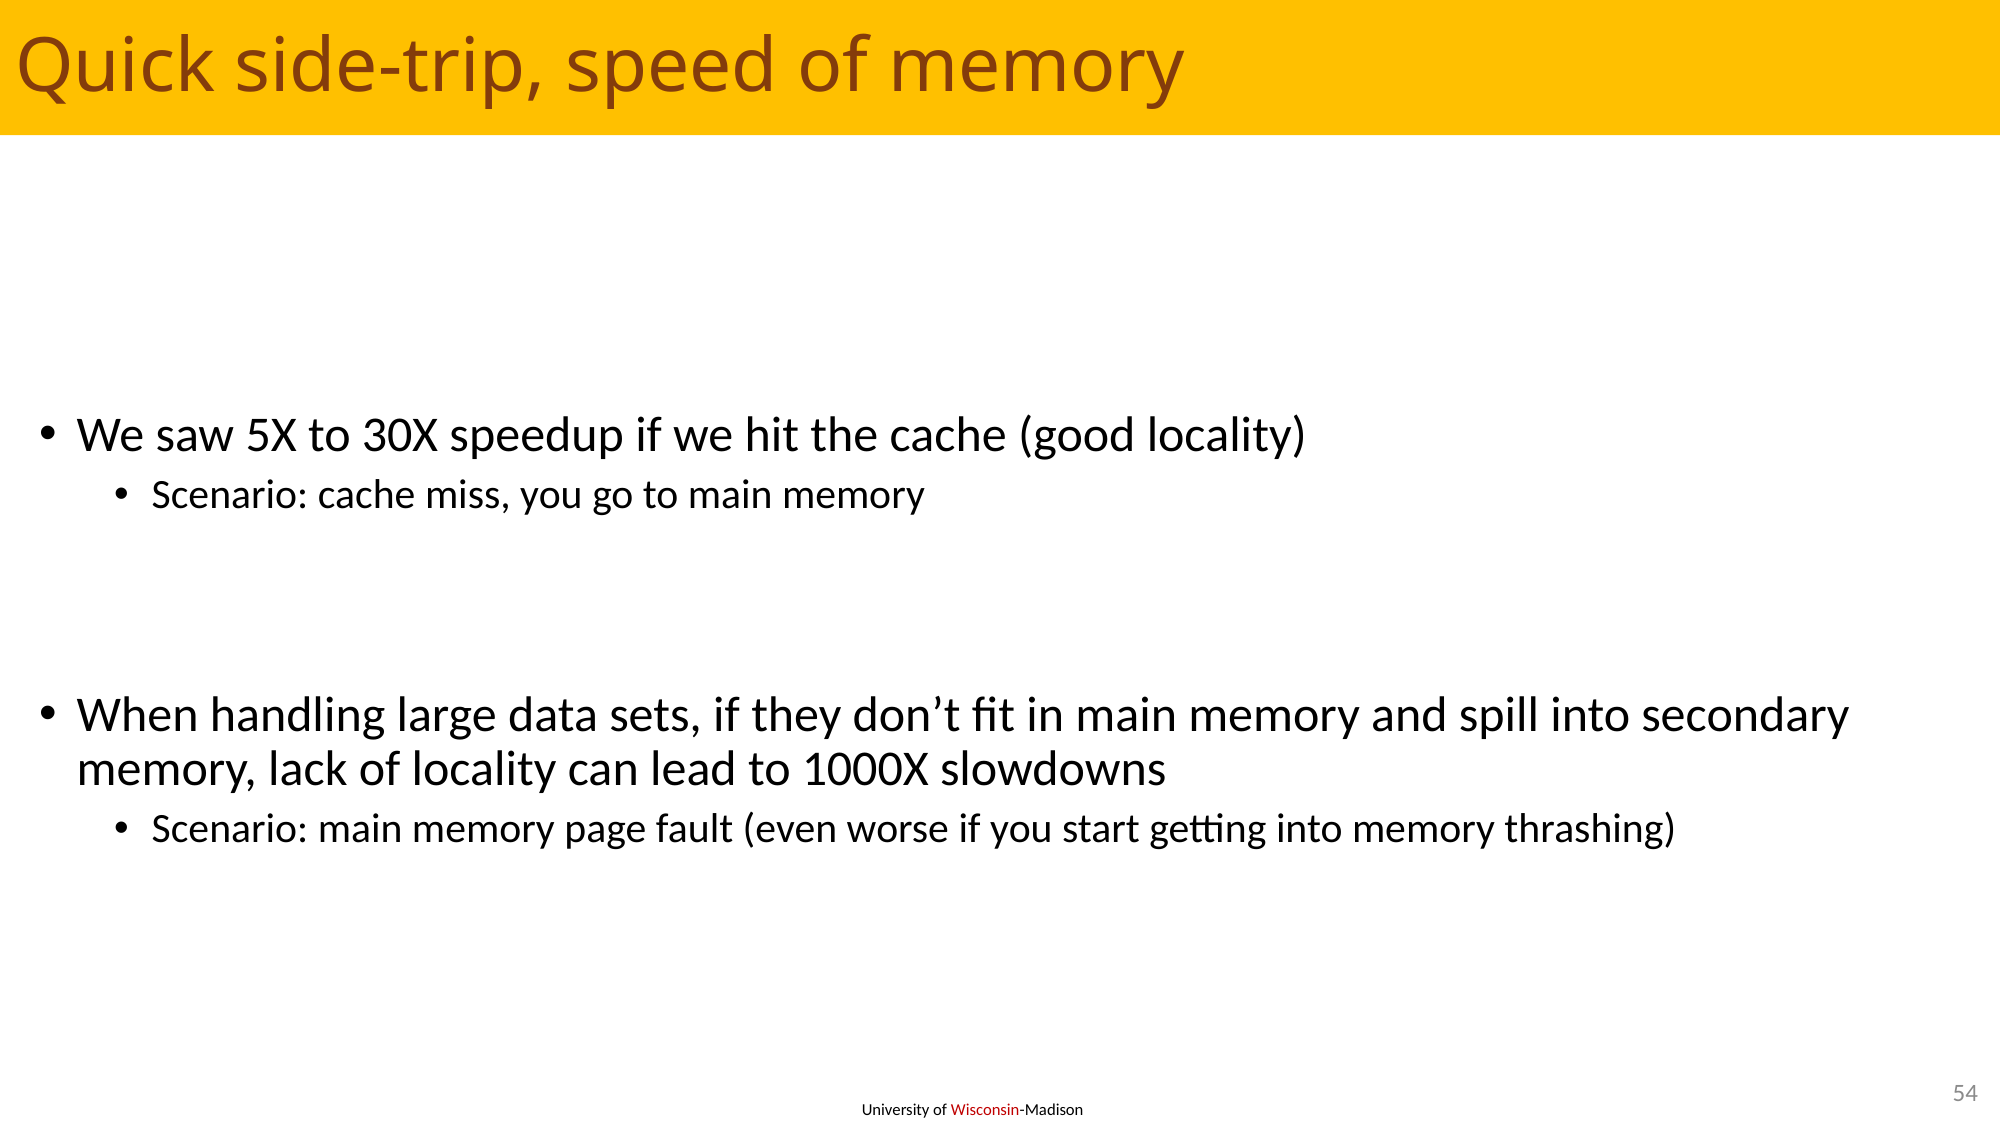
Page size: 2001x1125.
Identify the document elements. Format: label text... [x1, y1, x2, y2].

list We saw 5X to 30X speedup if we hit the cache (good locality) Scenario: cache miss, you go to main memory When handling large data sets, if they don’t fit in main memory and spill into secondary memory, lack of locality can lead to 1000X slowdowns Scenario: main memory page fault (even worse if you start getting into memory thrashing) [24, 245, 1987, 1055]
title Quick side-trip, speed of memory [0, 0, 2000, 136]
slide_number 54 [1879, 1069, 1994, 1114]
